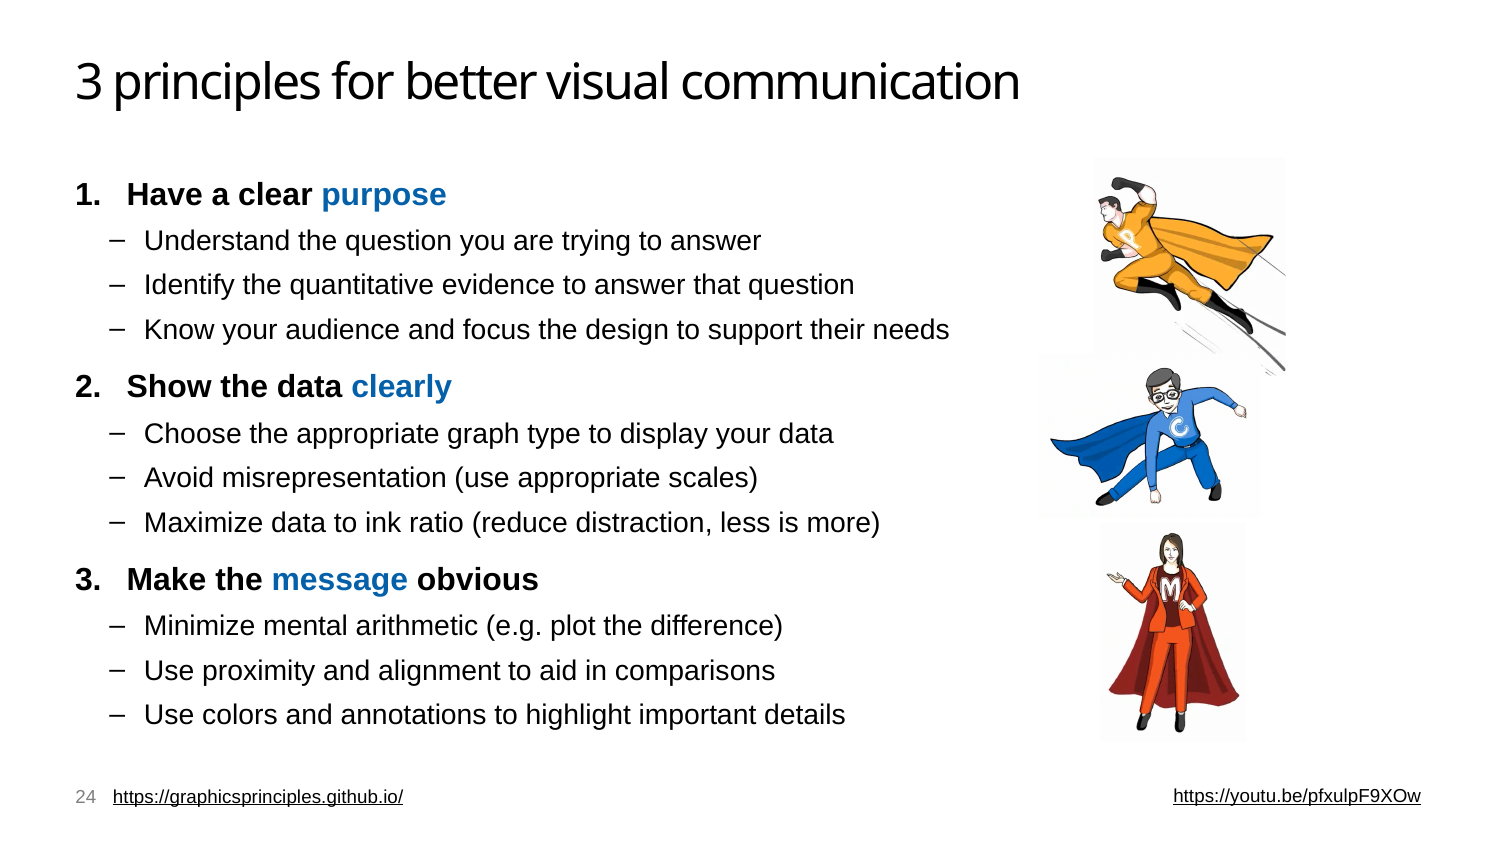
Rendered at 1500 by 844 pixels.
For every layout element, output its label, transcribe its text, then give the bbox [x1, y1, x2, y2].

slide_number 24 [75, 784, 112, 822]
footer https://graphicsprinciples.github.io/ [112, 784, 735, 822]
list Have a clear purpose Understand the question you are trying to answer Identify the quantitative evidence to answer that question Know your audience and focus the design to support their needs Show the data clearly Choose the appropriate graph type to display your data Avoid misrepresentation (use appropriate scales) Maximize data to ink ratio (reduce distraction, less is more) Make the message obvious Minimize mental arithmetic (e.g. plot the difference) Use proximity and alignment to aid in comparisons Use colors and annotations to highlight important details [75, 173, 1425, 735]
picture [1039, 157, 1287, 519]
text_box https://youtu.be/pfxulpF9XOw [1158, 776, 1483, 814]
picture [1100, 522, 1247, 743]
title 3 principles for better visual communication [75, 56, 1446, 129]
